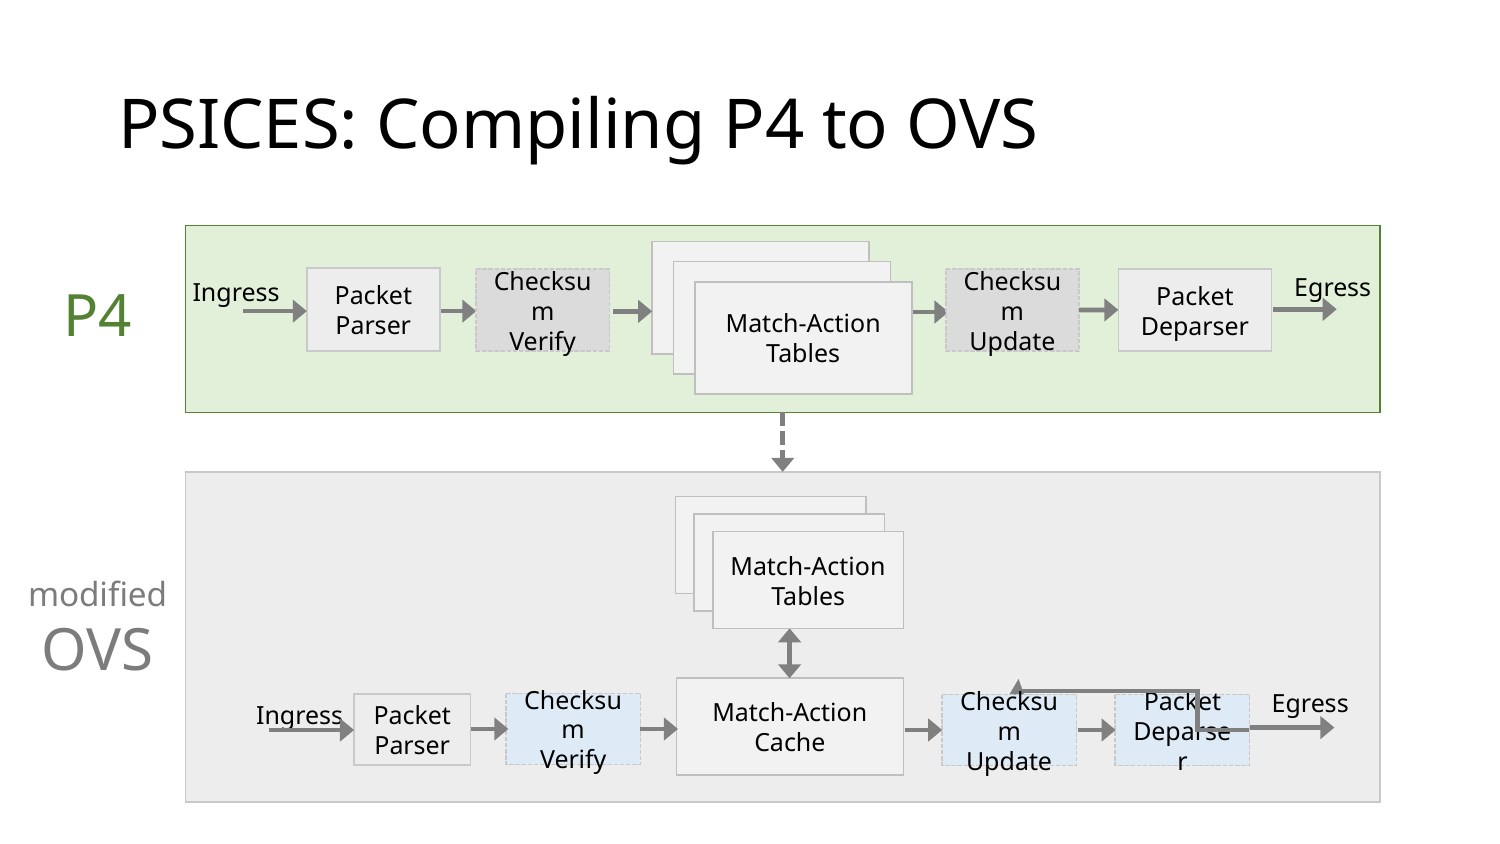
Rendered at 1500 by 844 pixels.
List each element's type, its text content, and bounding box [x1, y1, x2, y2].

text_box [185, 241, 1381, 395]
text_box modified OVS [13, 565, 183, 690]
text_box [184, 224, 1381, 414]
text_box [248, 496, 1358, 776]
text_box P4 [48, 271, 147, 356]
title PSICES: Compiling P4 to OVS [103, 44, 1397, 208]
text_box [184, 471, 1381, 803]
